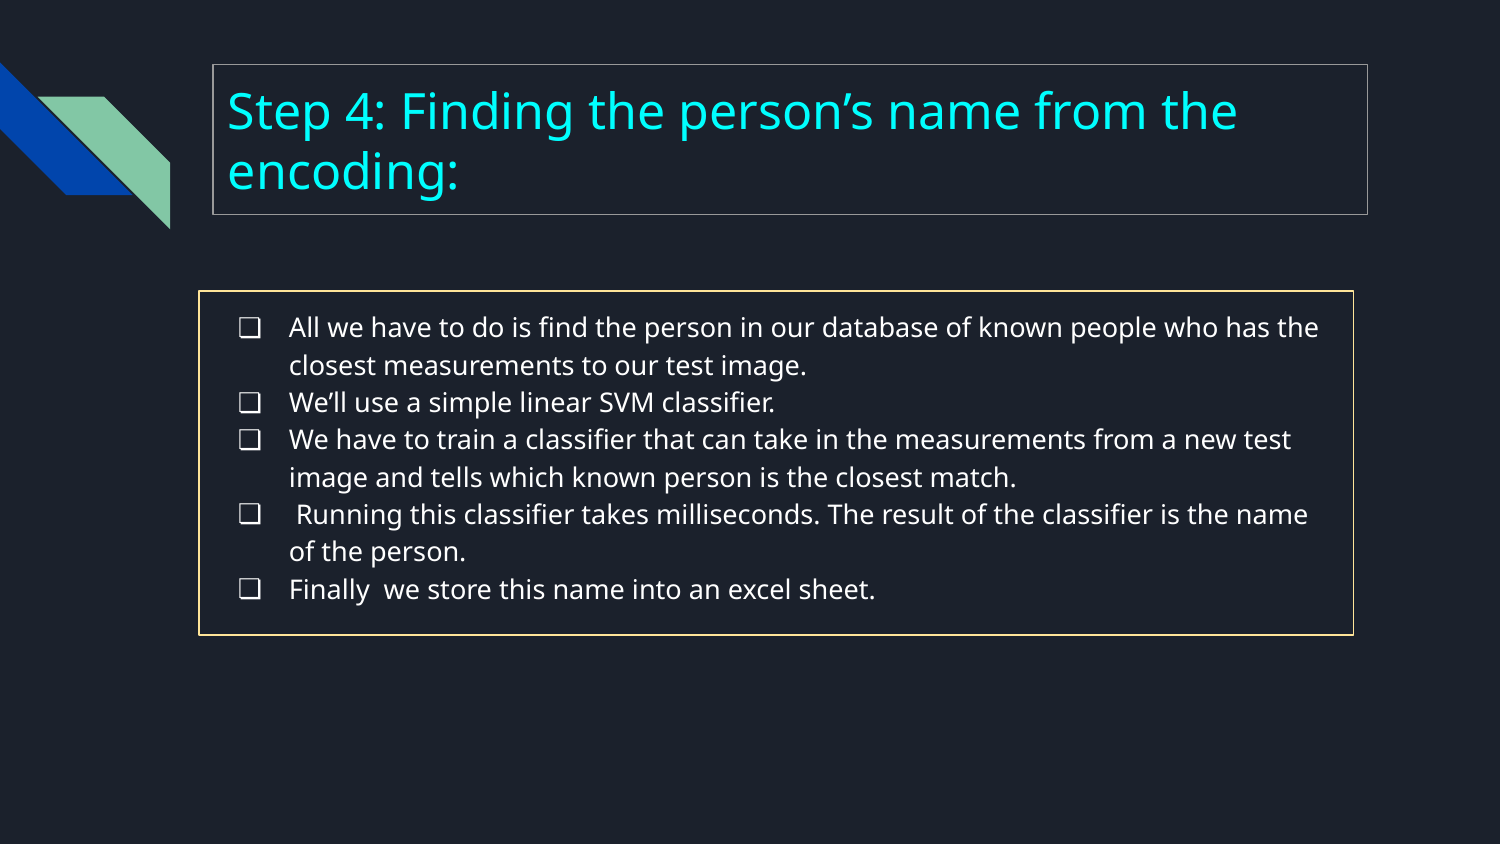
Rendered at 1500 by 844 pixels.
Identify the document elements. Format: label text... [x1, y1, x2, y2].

list All we have to do is find the person in our database of known people who has the closest measurements to our test image. We’ll use a simple linear SVM classifier. We have to train a classifier that can take in the measurements from a new test image and tells which known person is the closest match. Running this classifier takes milliseconds. The result of the classifier is the name of the person. Finally we store this name into an excel sheet. [198, 290, 1354, 635]
title Step 4: Finding the person’s name from the encoding: [212, 64, 1368, 215]
